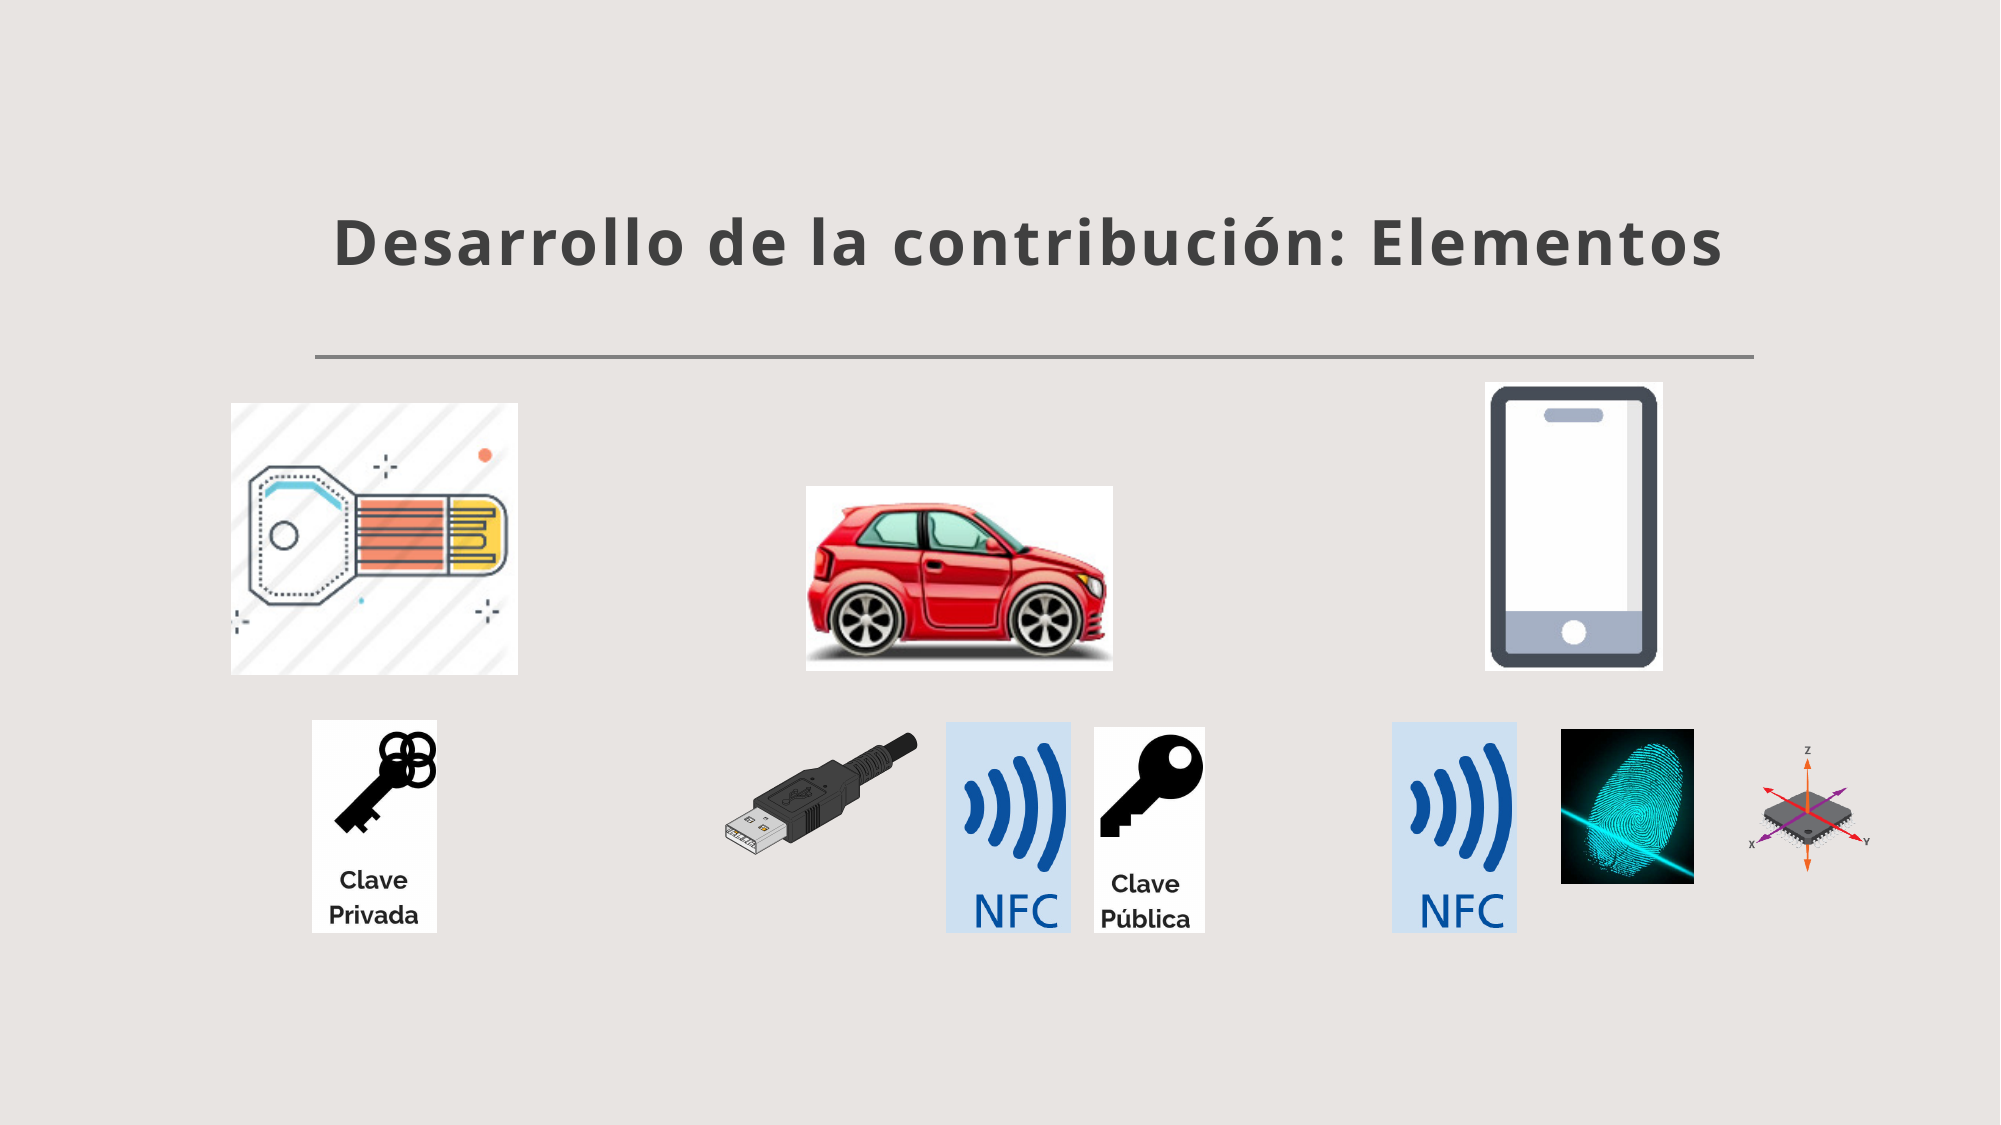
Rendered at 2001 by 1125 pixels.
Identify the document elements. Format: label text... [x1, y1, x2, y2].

title Desarrollo de la contribución: Elementos [315, 72, 1754, 294]
picture [1738, 739, 1876, 877]
picture [1561, 729, 1694, 884]
picture [231, 403, 518, 675]
picture [1485, 382, 1663, 671]
picture [312, 720, 437, 933]
picture [946, 722, 1071, 933]
picture [1094, 727, 1205, 933]
picture [1392, 722, 1517, 933]
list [805, 486, 1113, 671]
picture [719, 730, 924, 858]
